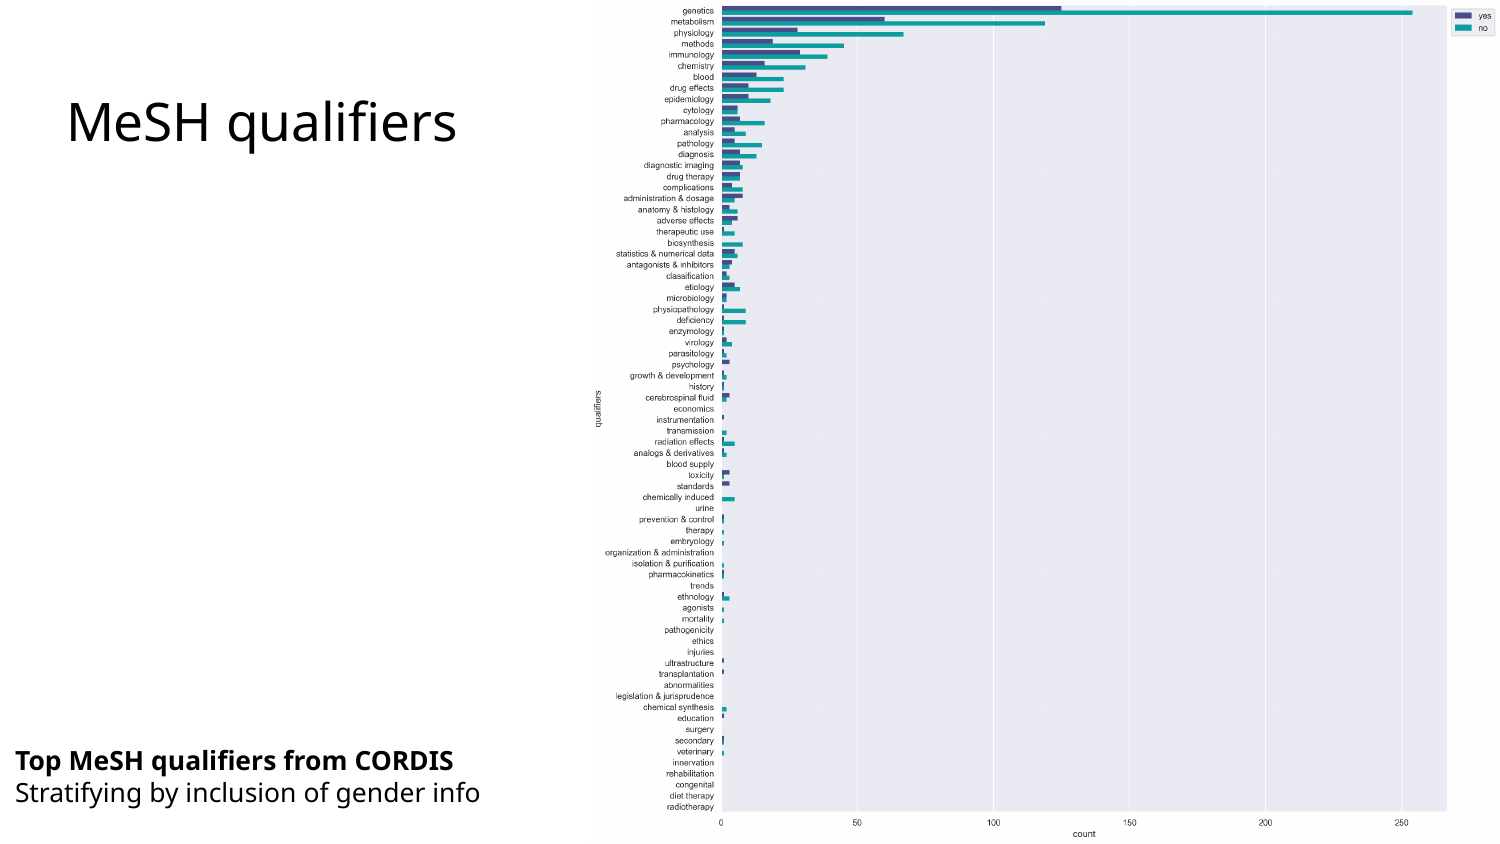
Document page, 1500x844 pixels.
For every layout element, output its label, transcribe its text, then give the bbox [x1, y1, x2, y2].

title MeSH qualifiers [51, 72, 582, 167]
title Top MeSH qualifiers from CORDIS Stratifying by inclusion of gender info [0, 728, 582, 823]
picture [587, 0, 1500, 844]
